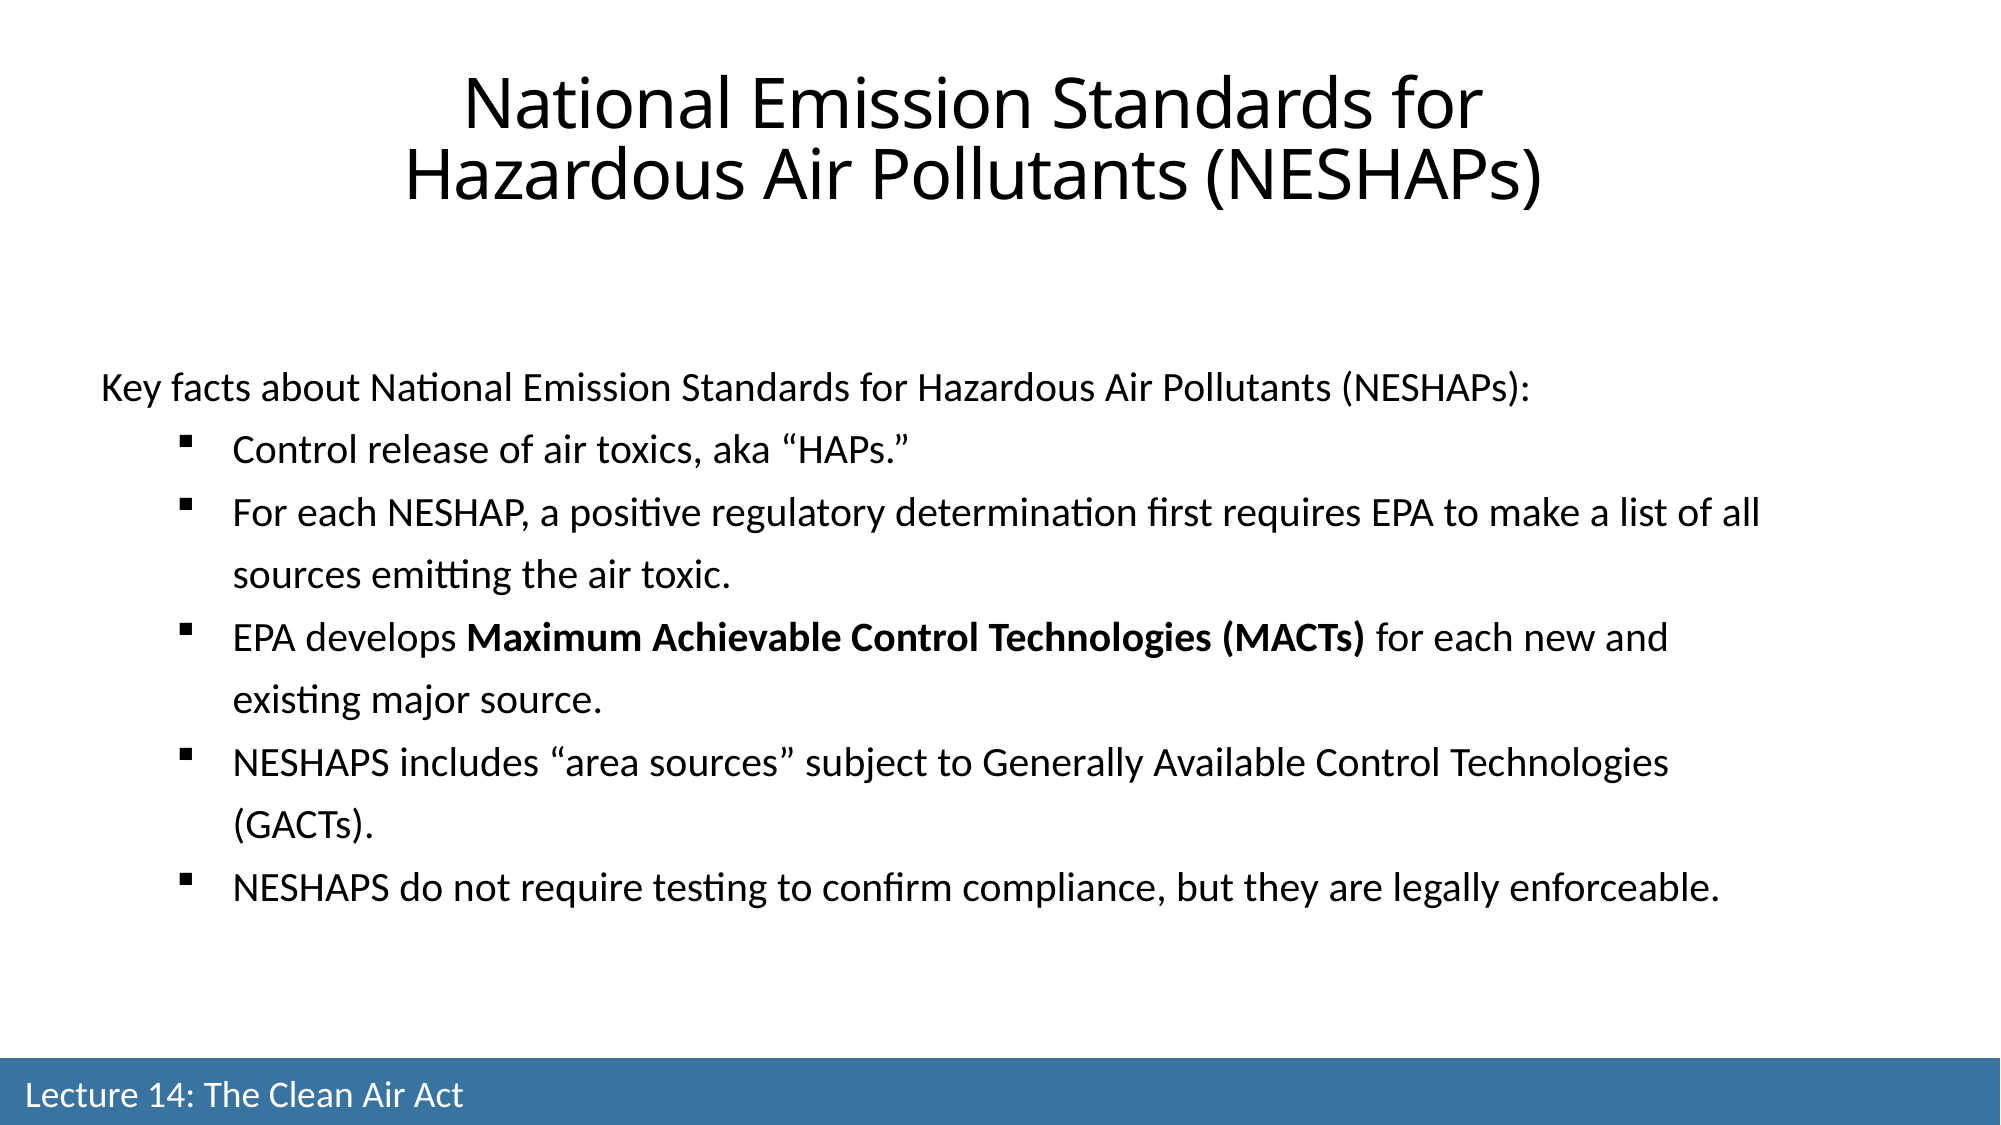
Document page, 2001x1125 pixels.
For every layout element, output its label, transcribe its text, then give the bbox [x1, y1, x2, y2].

text_box National Emission Standards for Hazardous Air Pollutants (NESHAPs) [380, 24, 1566, 222]
text_box Key facts about National Emission Standards for Hazardous Air Pollutants (NESHAPs): Control release of air toxics, aka “HAPs.” For each NESHAP, a positive regulatory determination first requires EPA to make a list of all sources emitting the air toxic. EPA develops Maximum Achievable Control Technologies (MACTs) for each new and existing major source. NESHAPS includes “area sources” subject to Generally Available Control Technologies (GACTs). NESHAPS do not require testing to confirm compliance, but they are legally enforceable. [86, 339, 1780, 980]
